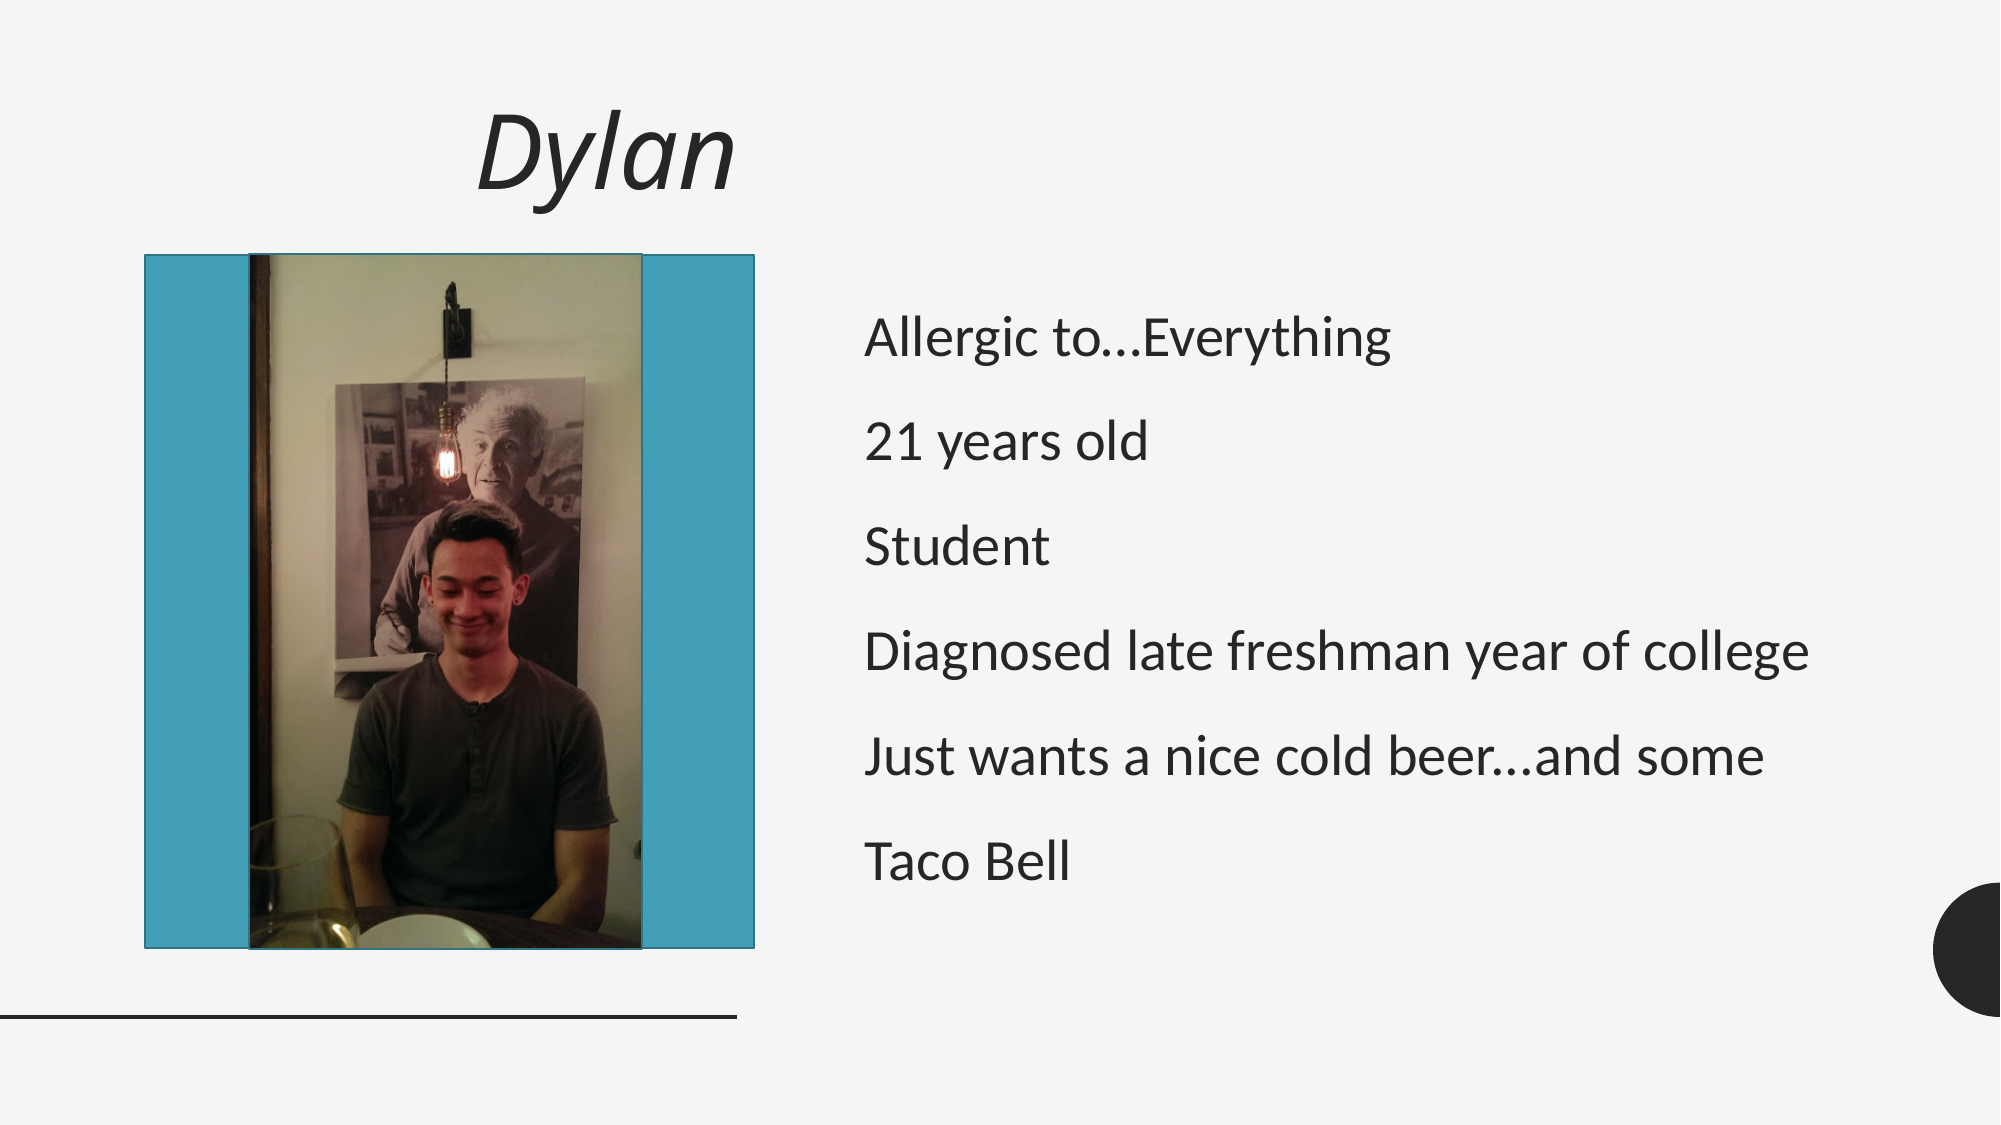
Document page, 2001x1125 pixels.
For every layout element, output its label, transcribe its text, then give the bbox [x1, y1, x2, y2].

title Dylan [125, 91, 754, 905]
text_box [643, 255, 754, 948]
picture [249, 254, 642, 949]
list Allergic to…Everything 21 years old Student Diagnosed late freshman year of college Just wants a nice cold beer...and some Taco Bell [849, 255, 1875, 1022]
text_box [144, 255, 247, 948]
